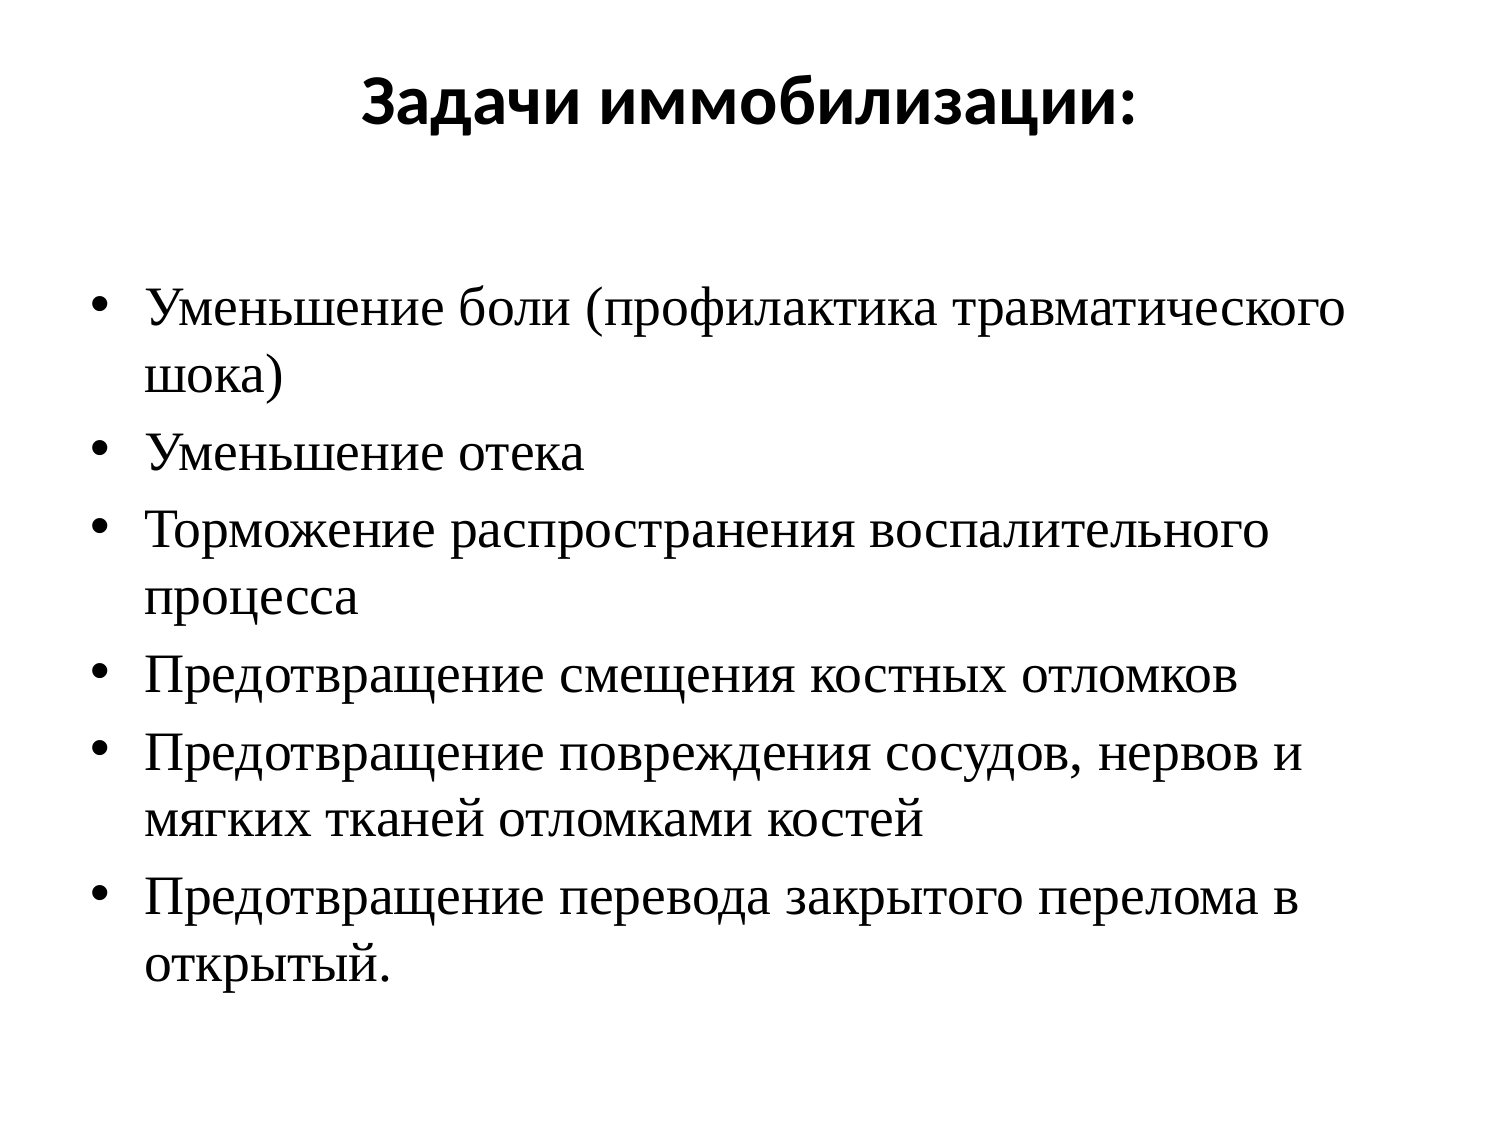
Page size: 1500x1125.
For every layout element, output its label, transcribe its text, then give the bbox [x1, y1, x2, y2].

list Уменьшение боли (профилактика травматического шока) Уменьшение отека Торможение распространения воспалительного процесса Предотвращение смещения костных отломков Предотвращение повреждения сосудов, нервов и мягких тканей отломками костей Предотвращение перевода закрытого перелома в открытый. [75, 262, 1425, 1005]
title Задачи иммобилизации: [75, 45, 1425, 233]
